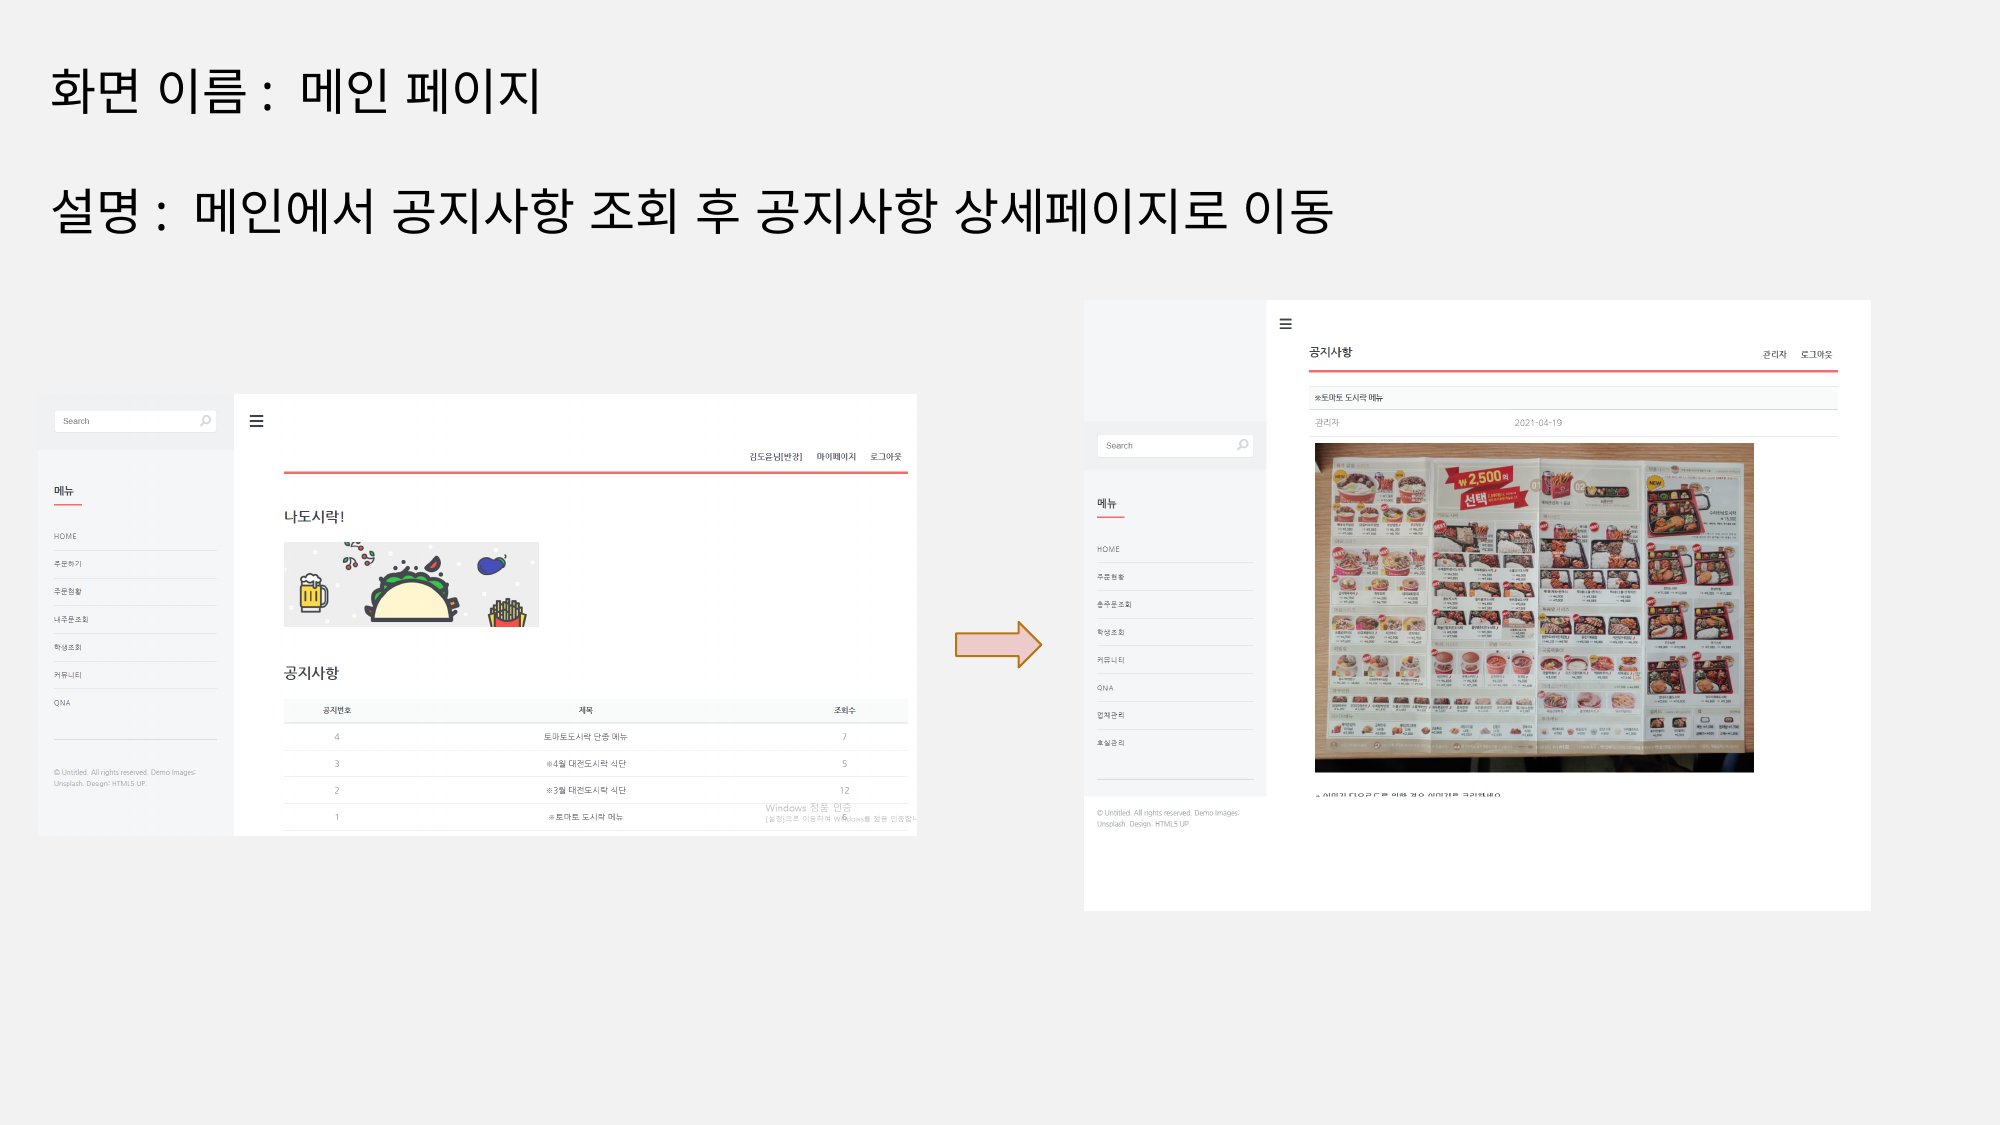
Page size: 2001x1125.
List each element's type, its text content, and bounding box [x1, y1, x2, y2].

picture [37, 394, 917, 836]
picture [1084, 300, 1871, 912]
text_box [955, 620, 1043, 669]
text_box 화면 이름: 메인 페이지 설명: 메인에서 공지사항 조회 후 공지사항 상세페이지로 이동 [36, 52, 1418, 248]
